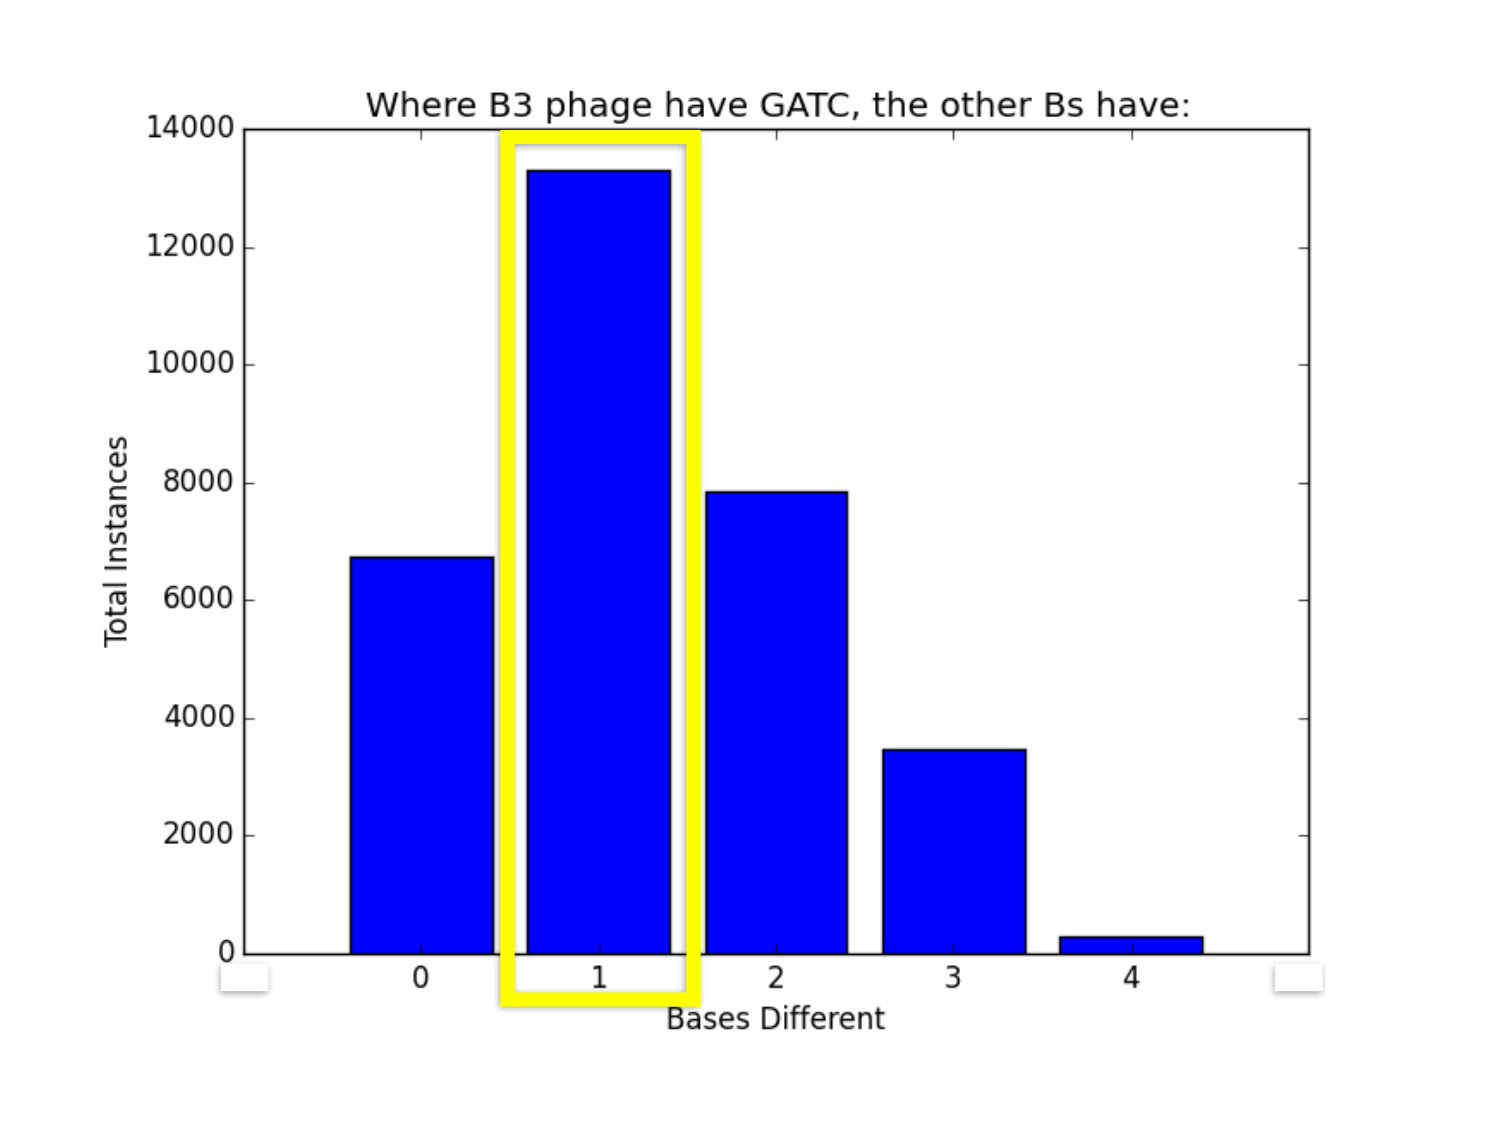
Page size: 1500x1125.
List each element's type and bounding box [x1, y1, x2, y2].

picture [72, 26, 1446, 1057]
